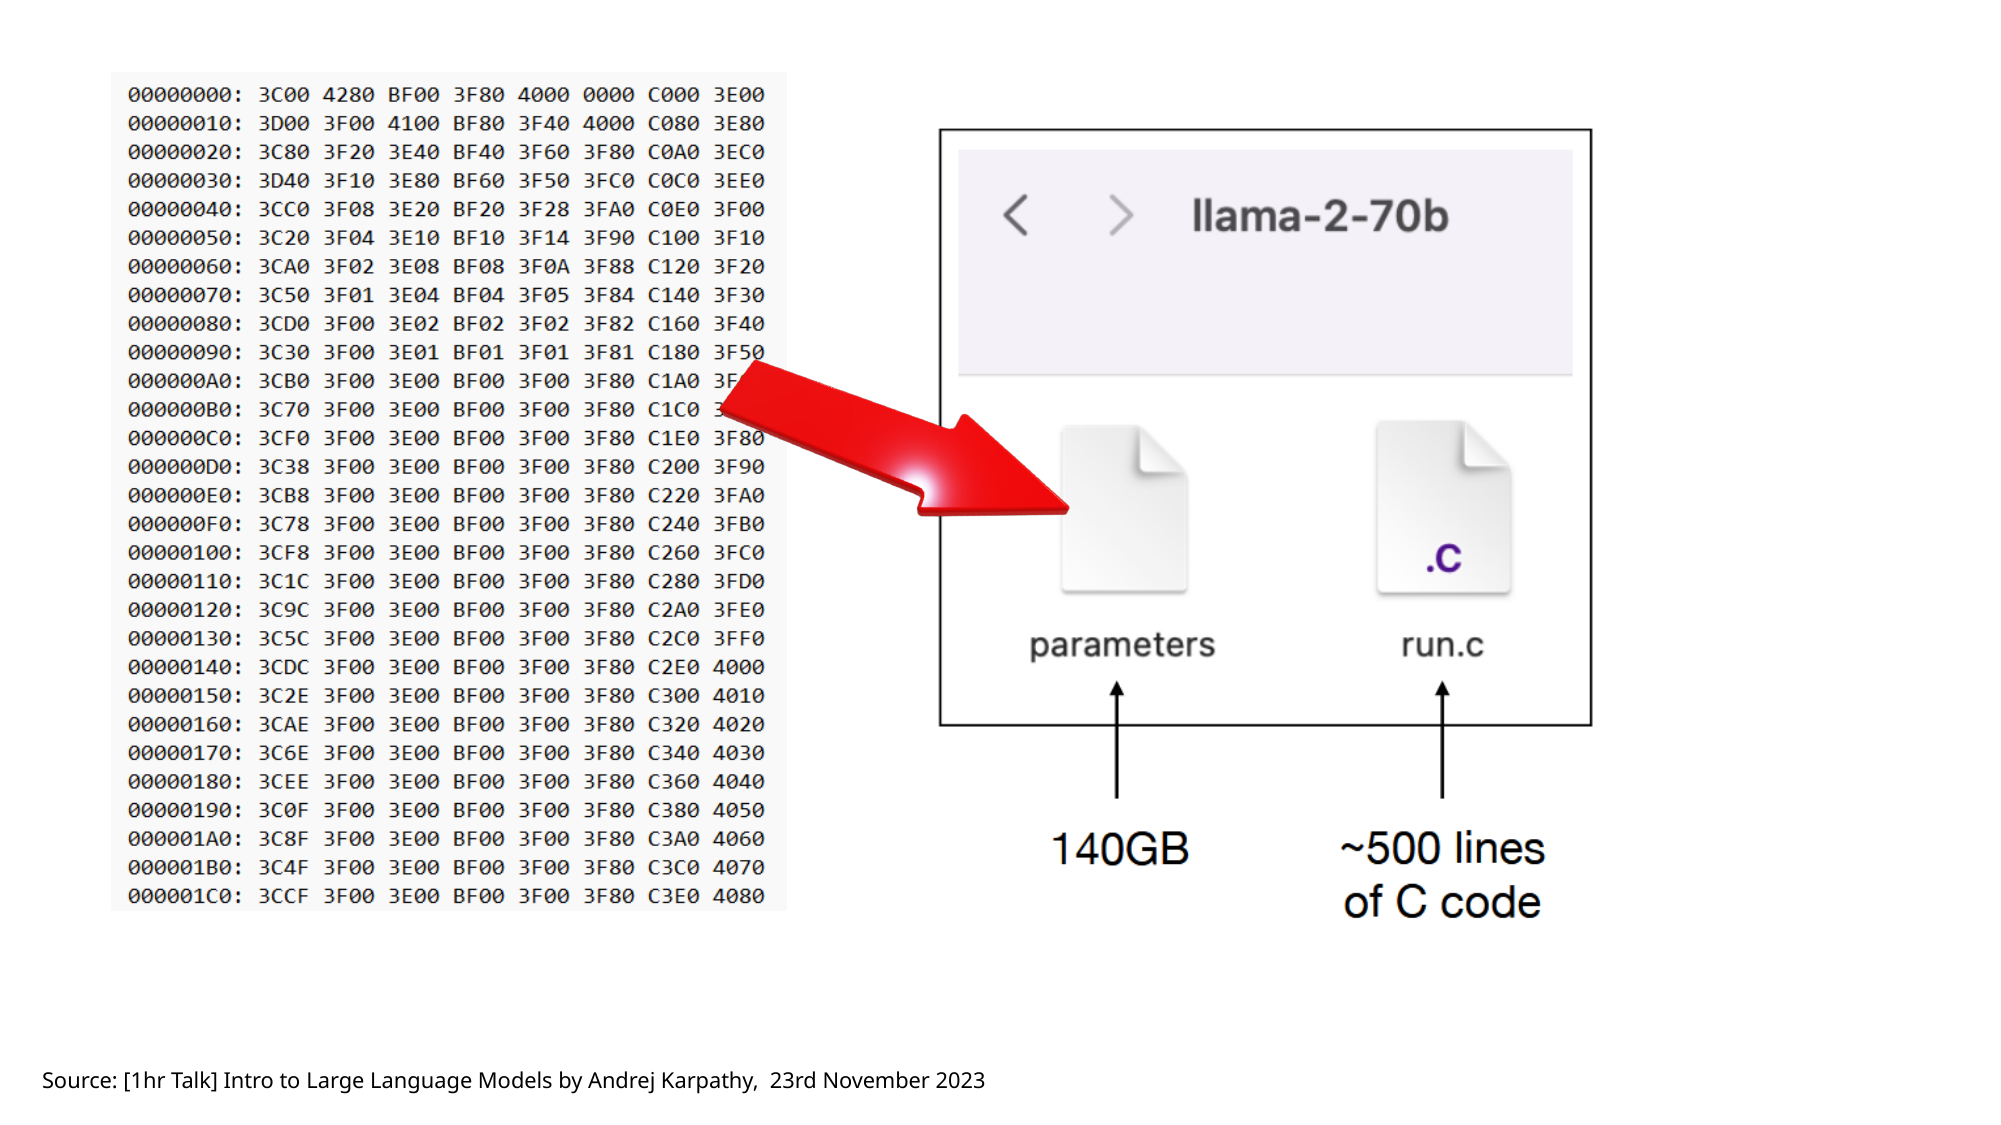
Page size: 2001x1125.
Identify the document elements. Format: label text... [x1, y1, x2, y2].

text_box Source: [1hr Talk] Intro to Large Language Models by Andrej Karpathy, 23rd November 2023 [27, 1059, 1745, 1101]
picture [111, 72, 1653, 960]
